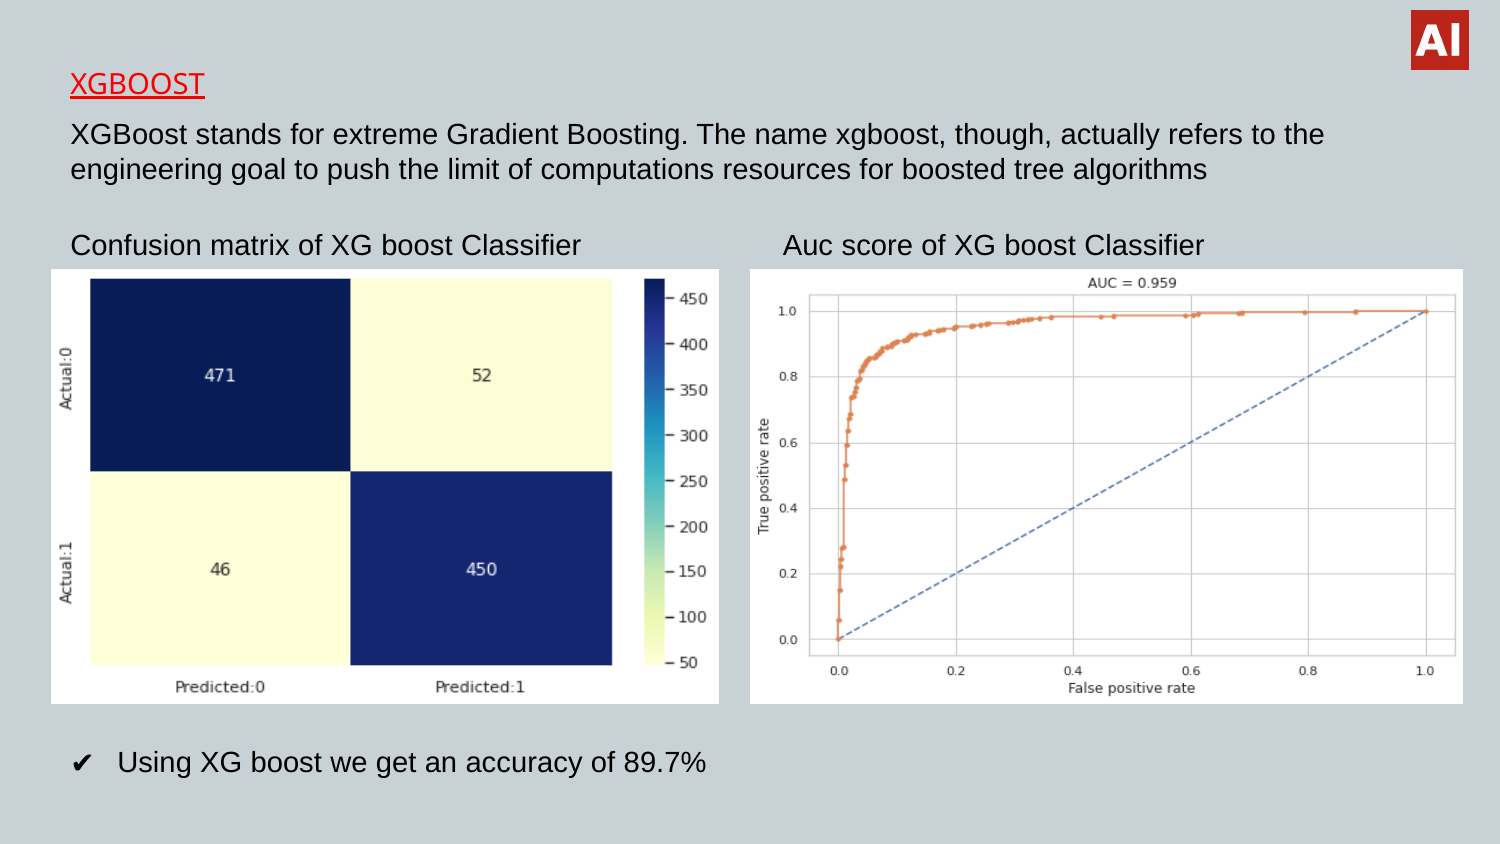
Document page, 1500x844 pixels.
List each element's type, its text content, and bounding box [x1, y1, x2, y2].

text_box Using XG boost we get an accuracy of 89.7% [55, 735, 725, 786]
text_box Confusion matrix of XG boost Classifier [55, 219, 599, 267]
picture [1411, 10, 1469, 70]
text_box XGBoost stands for extreme Gradient Boosting. The name xgboost, though, actually refers to the engineering goal to push the limit of computations resources for boosted tree algorithms [55, 108, 1427, 193]
text_box Auc score of XG boost Classifier [767, 219, 1222, 267]
text_box XGBOOST [55, 57, 248, 108]
picture [51, 269, 719, 704]
picture [749, 269, 1464, 704]
